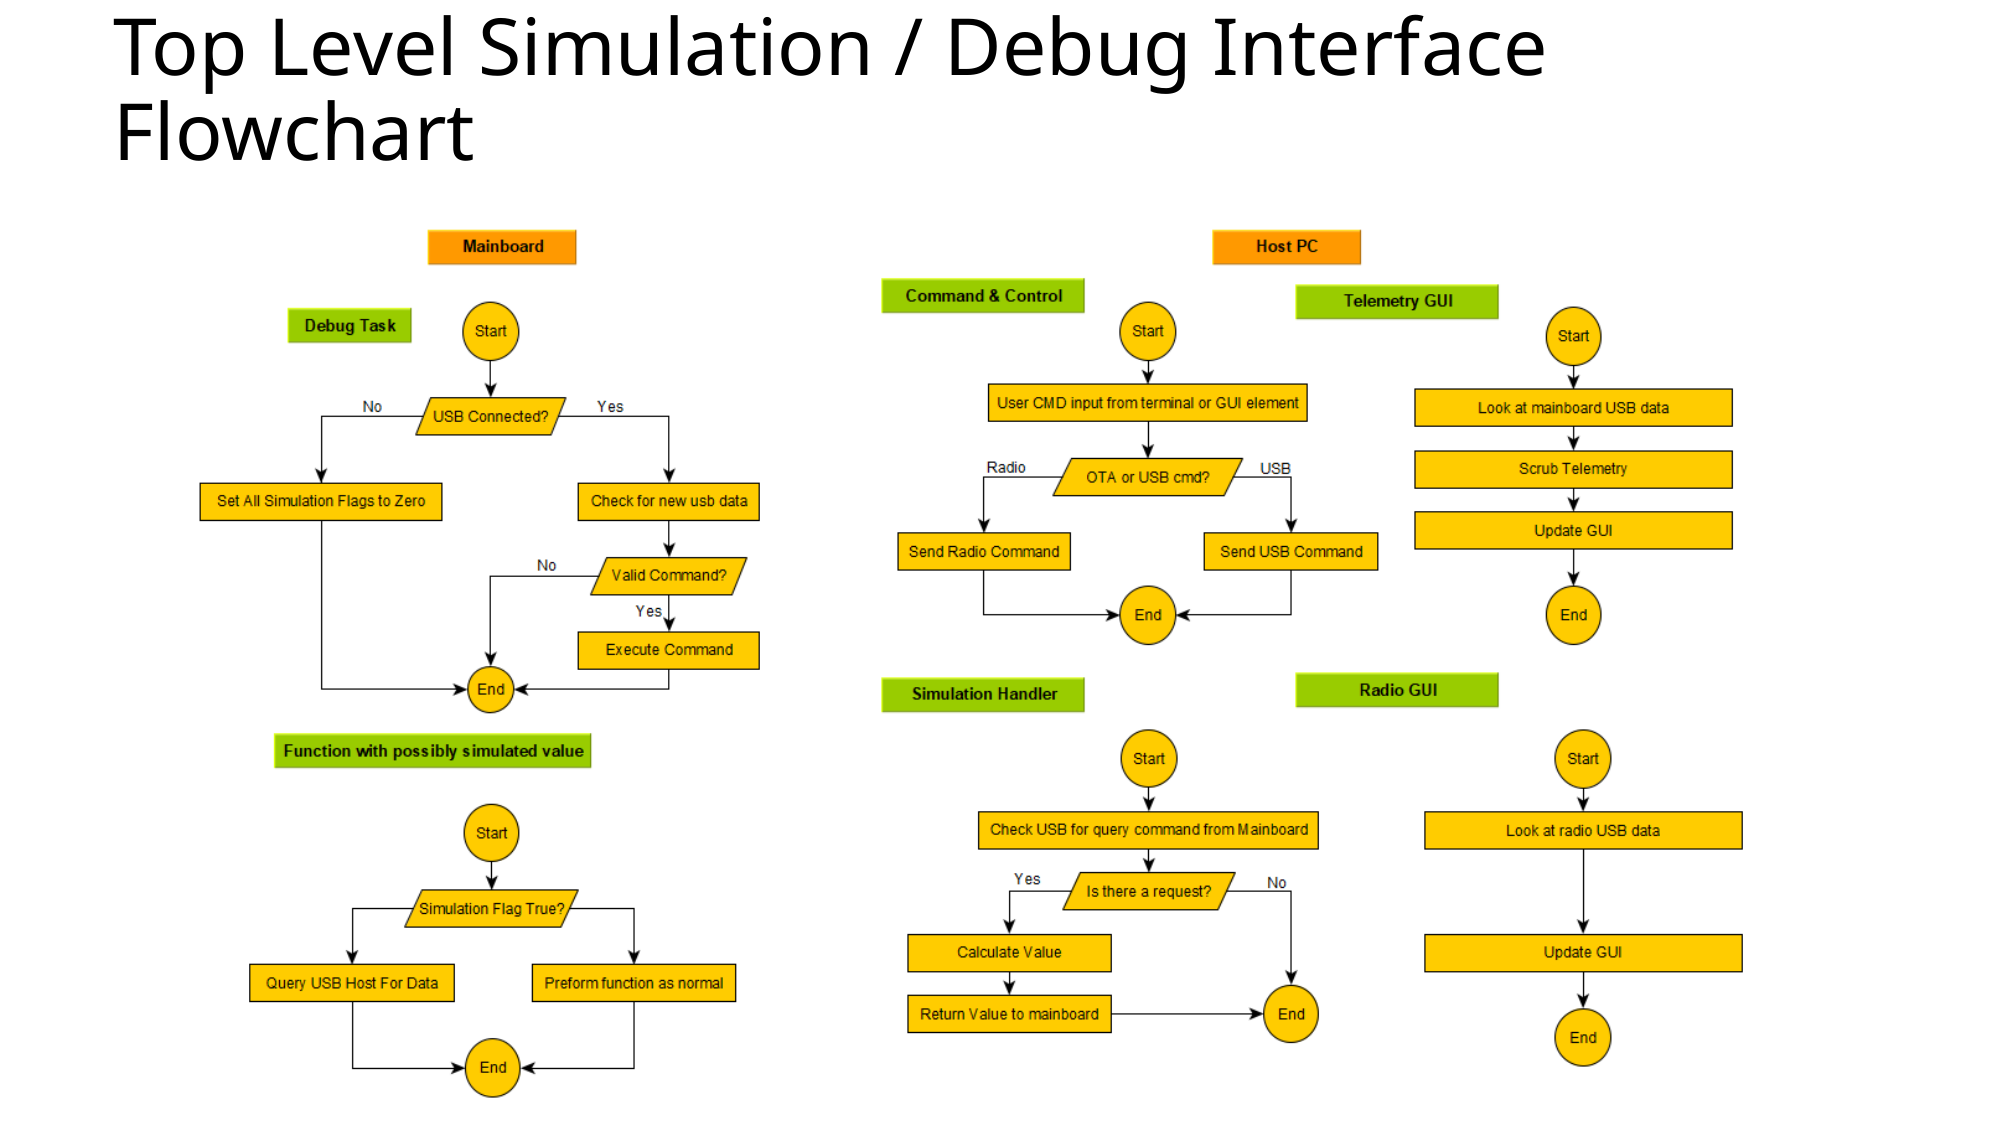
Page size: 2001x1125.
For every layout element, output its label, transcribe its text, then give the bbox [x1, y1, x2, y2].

picture [160, 179, 1800, 1125]
title Top Level Simulation / Debug Interface Flowchart [98, 0, 1899, 186]
